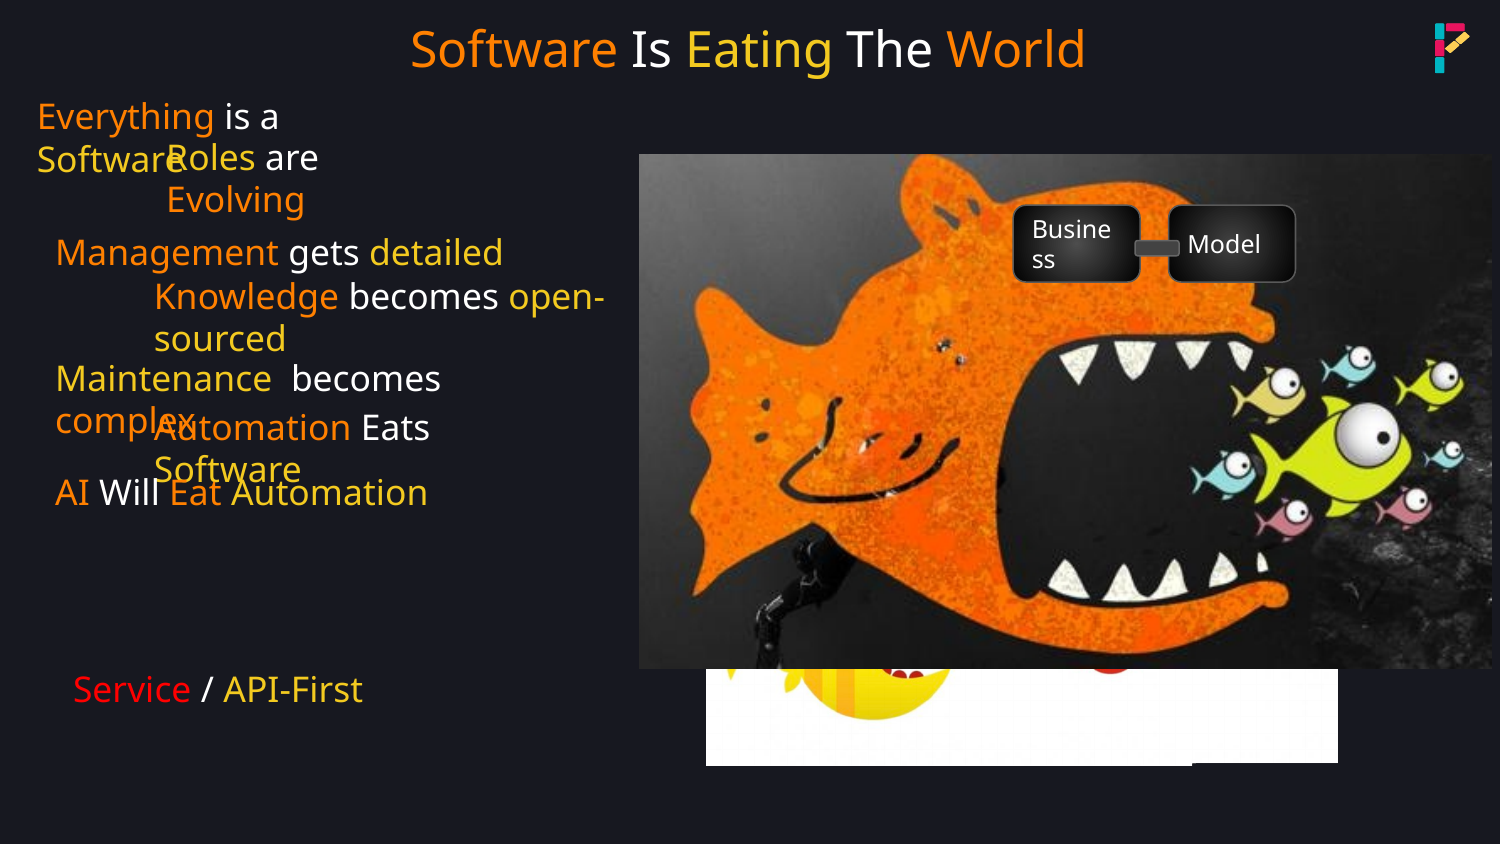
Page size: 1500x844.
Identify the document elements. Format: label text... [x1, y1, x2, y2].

text_box Roles are Evolving [151, 119, 481, 192]
text_box AI Will Eat Automation [40, 455, 478, 520]
text_box Management gets detailed [40, 215, 527, 288]
text_box Everything is a Software [21, 79, 428, 163]
picture [1423, 18, 1484, 80]
text_box Automation Eats Software [138, 389, 577, 454]
text_box Maintenance becomes complex [40, 340, 527, 405]
text_box Service / API-First [58, 651, 496, 716]
text_box Knowledge becomes open-sourced [138, 258, 634, 323]
picture [639, 154, 1492, 766]
title Software Is Eating The World [6, 15, 1492, 80]
